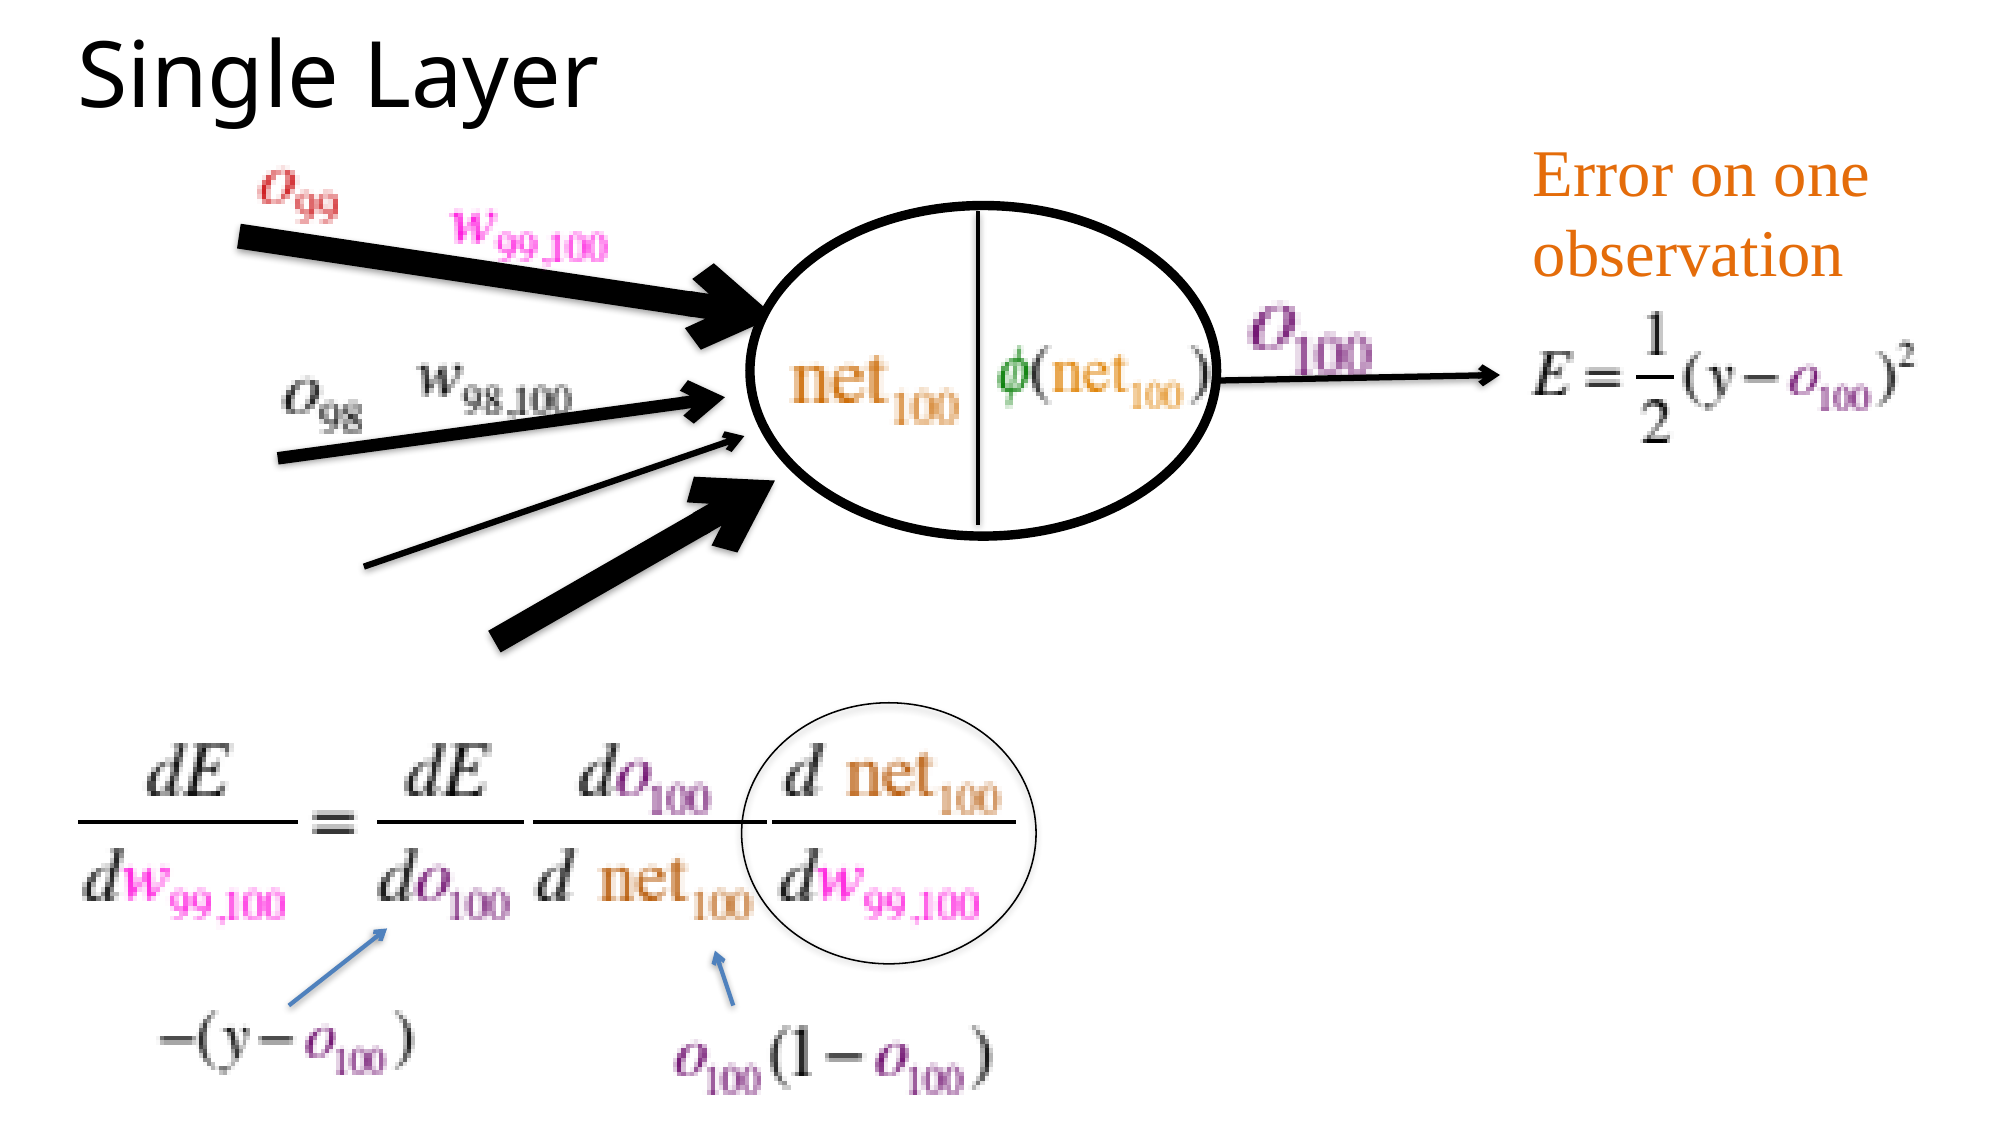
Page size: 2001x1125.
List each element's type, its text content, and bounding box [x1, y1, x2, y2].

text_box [277, 396, 726, 459]
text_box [494, 480, 776, 642]
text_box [247, 135, 348, 230]
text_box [780, 328, 965, 431]
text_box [1236, 263, 1385, 373]
title Single Layer [62, 29, 1953, 205]
text_box [747, 203, 1213, 539]
text_box [810, 701, 968, 722]
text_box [990, 332, 1212, 415]
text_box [288, 928, 388, 1006]
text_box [441, 177, 614, 272]
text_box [408, 331, 579, 425]
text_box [665, 1012, 994, 1101]
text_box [363, 435, 745, 567]
text_box − [1212, 378, 1218, 387]
text_box [801, 939, 977, 965]
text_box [272, 346, 373, 441]
text_box Error on one observation [1518, 122, 2000, 297]
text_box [69, 723, 1022, 931]
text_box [1216, 374, 1501, 381]
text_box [1524, 294, 1923, 452]
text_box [714, 950, 734, 1006]
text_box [238, 235, 776, 317]
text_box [152, 998, 416, 1080]
text_box [1026, 783, 1037, 883]
